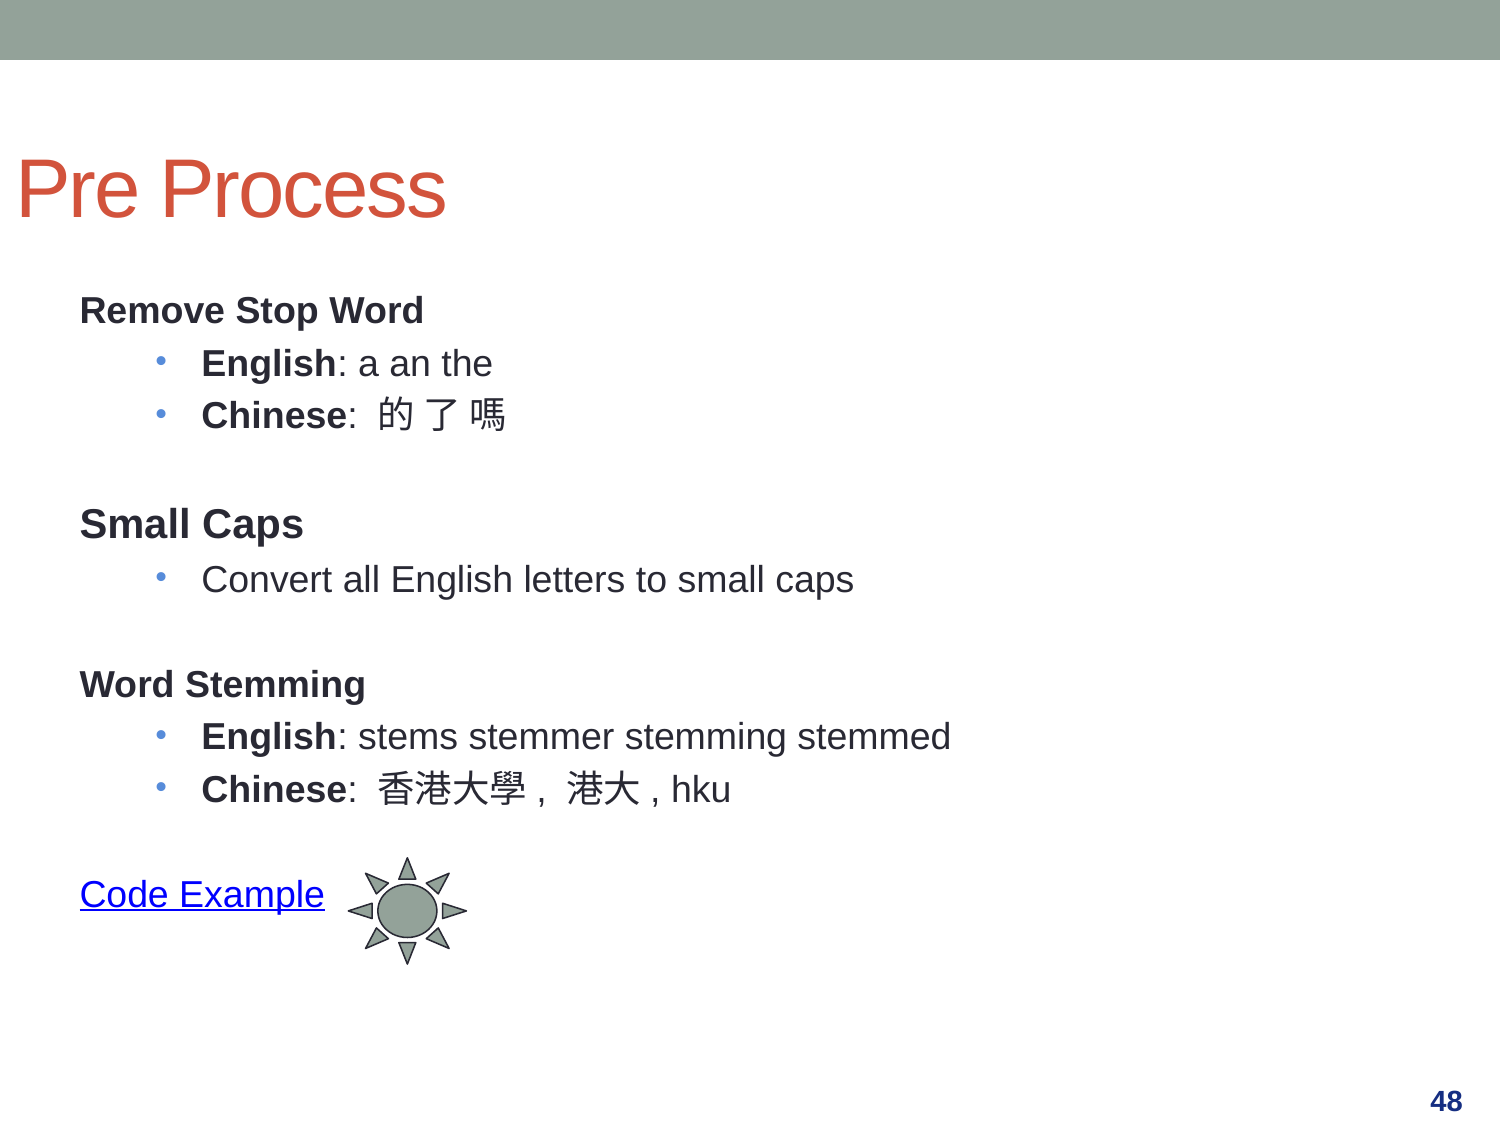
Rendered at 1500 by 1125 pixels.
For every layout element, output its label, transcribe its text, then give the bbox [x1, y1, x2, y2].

text_box [398, 857, 416, 880]
text_box [426, 873, 450, 894]
text_box Remove Stop Word English: a an the Chinese: 的 了 嗎 Small Caps Convert all English letters to small caps Word Stemming English: stems stemmer stemming stemmed Chinese: 香港大學, 港大, hku Code Example [64, 278, 1436, 1012]
title Pre Process [0, 101, 1325, 266]
text_box [442, 903, 467, 919]
text_box [348, 903, 373, 919]
text_box [365, 873, 389, 894]
text_box [365, 927, 389, 949]
text_box [398, 942, 416, 965]
text_box [377, 884, 437, 938]
text_box [426, 927, 450, 949]
slide_number 48 [1415, 1070, 1499, 1125]
